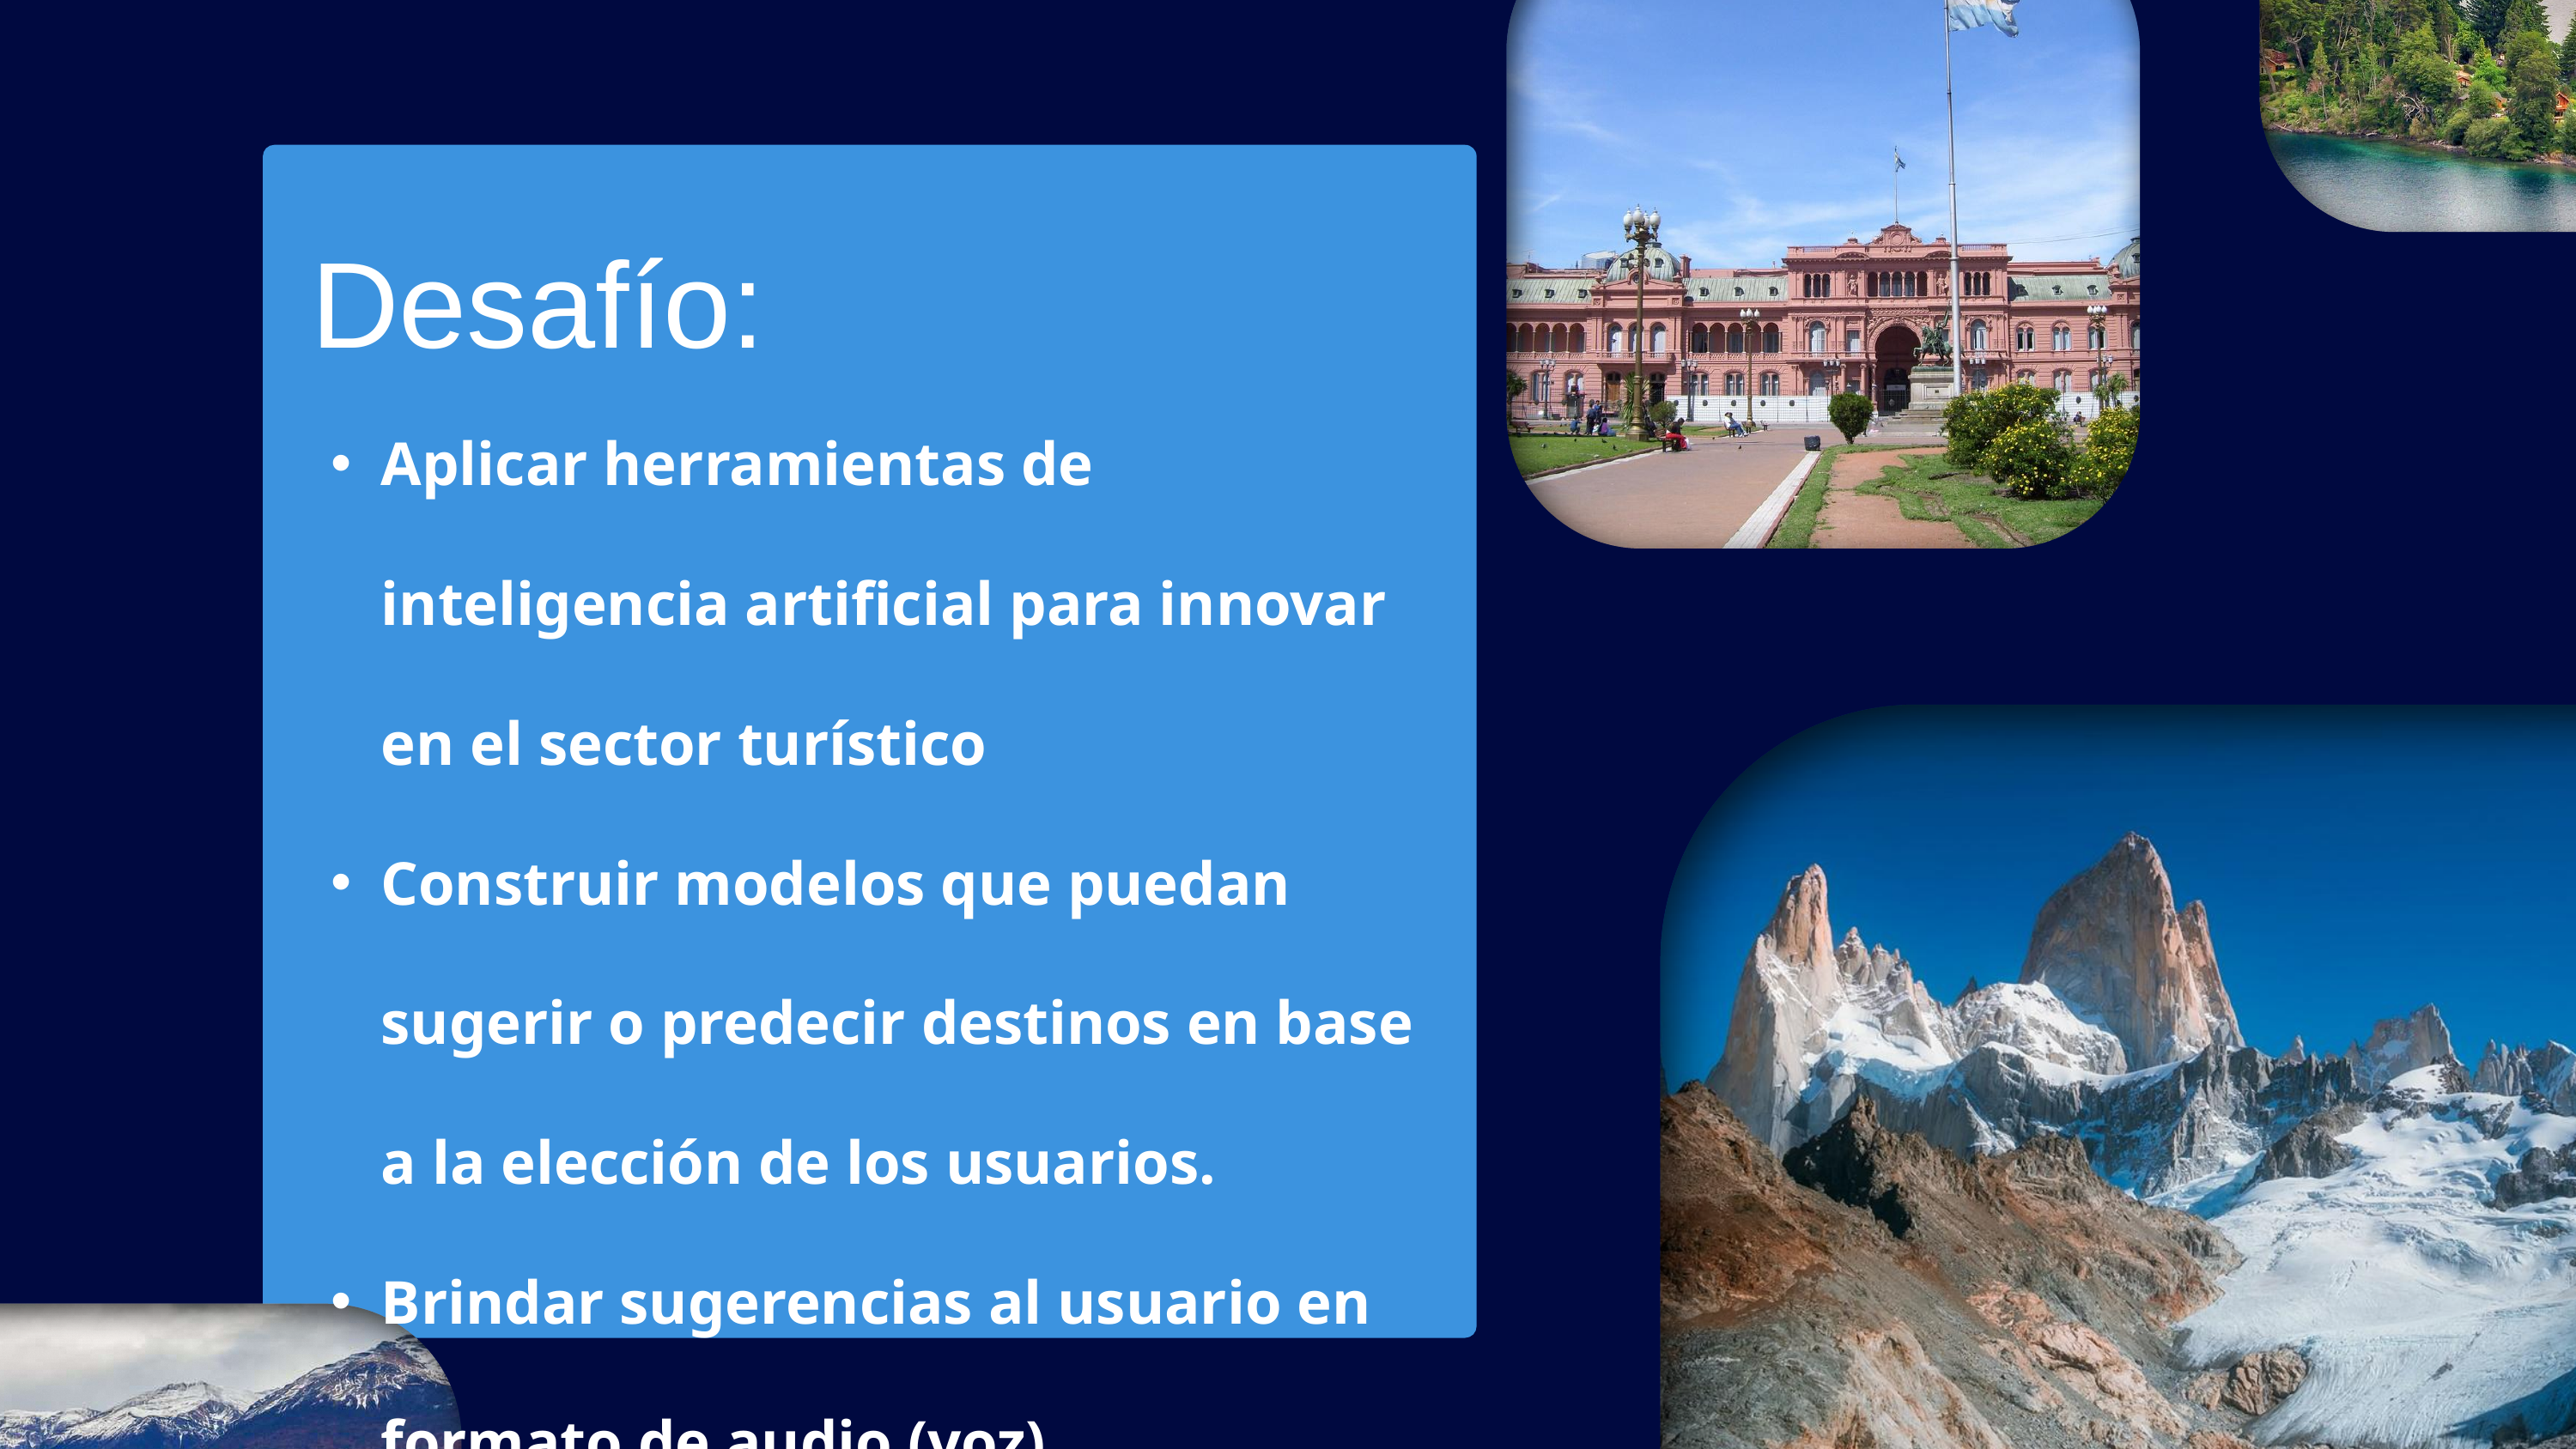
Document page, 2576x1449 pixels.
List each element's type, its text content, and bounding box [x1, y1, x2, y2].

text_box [262, 129, 1477, 1338]
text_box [1506, 0, 2141, 549]
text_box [0, 1303, 462, 1449]
text_box Aplicar herramientas de inteligencia artificial para innovar en el sector turístico Construir modelos que puedan sugerir o predecir destinos en base a la elección de los usuarios. Brindar sugerencias al usuario en formato de audio (voz). [465, 1344, 1431, 1449]
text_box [1660, 704, 2576, 1449]
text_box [2259, 0, 2576, 233]
